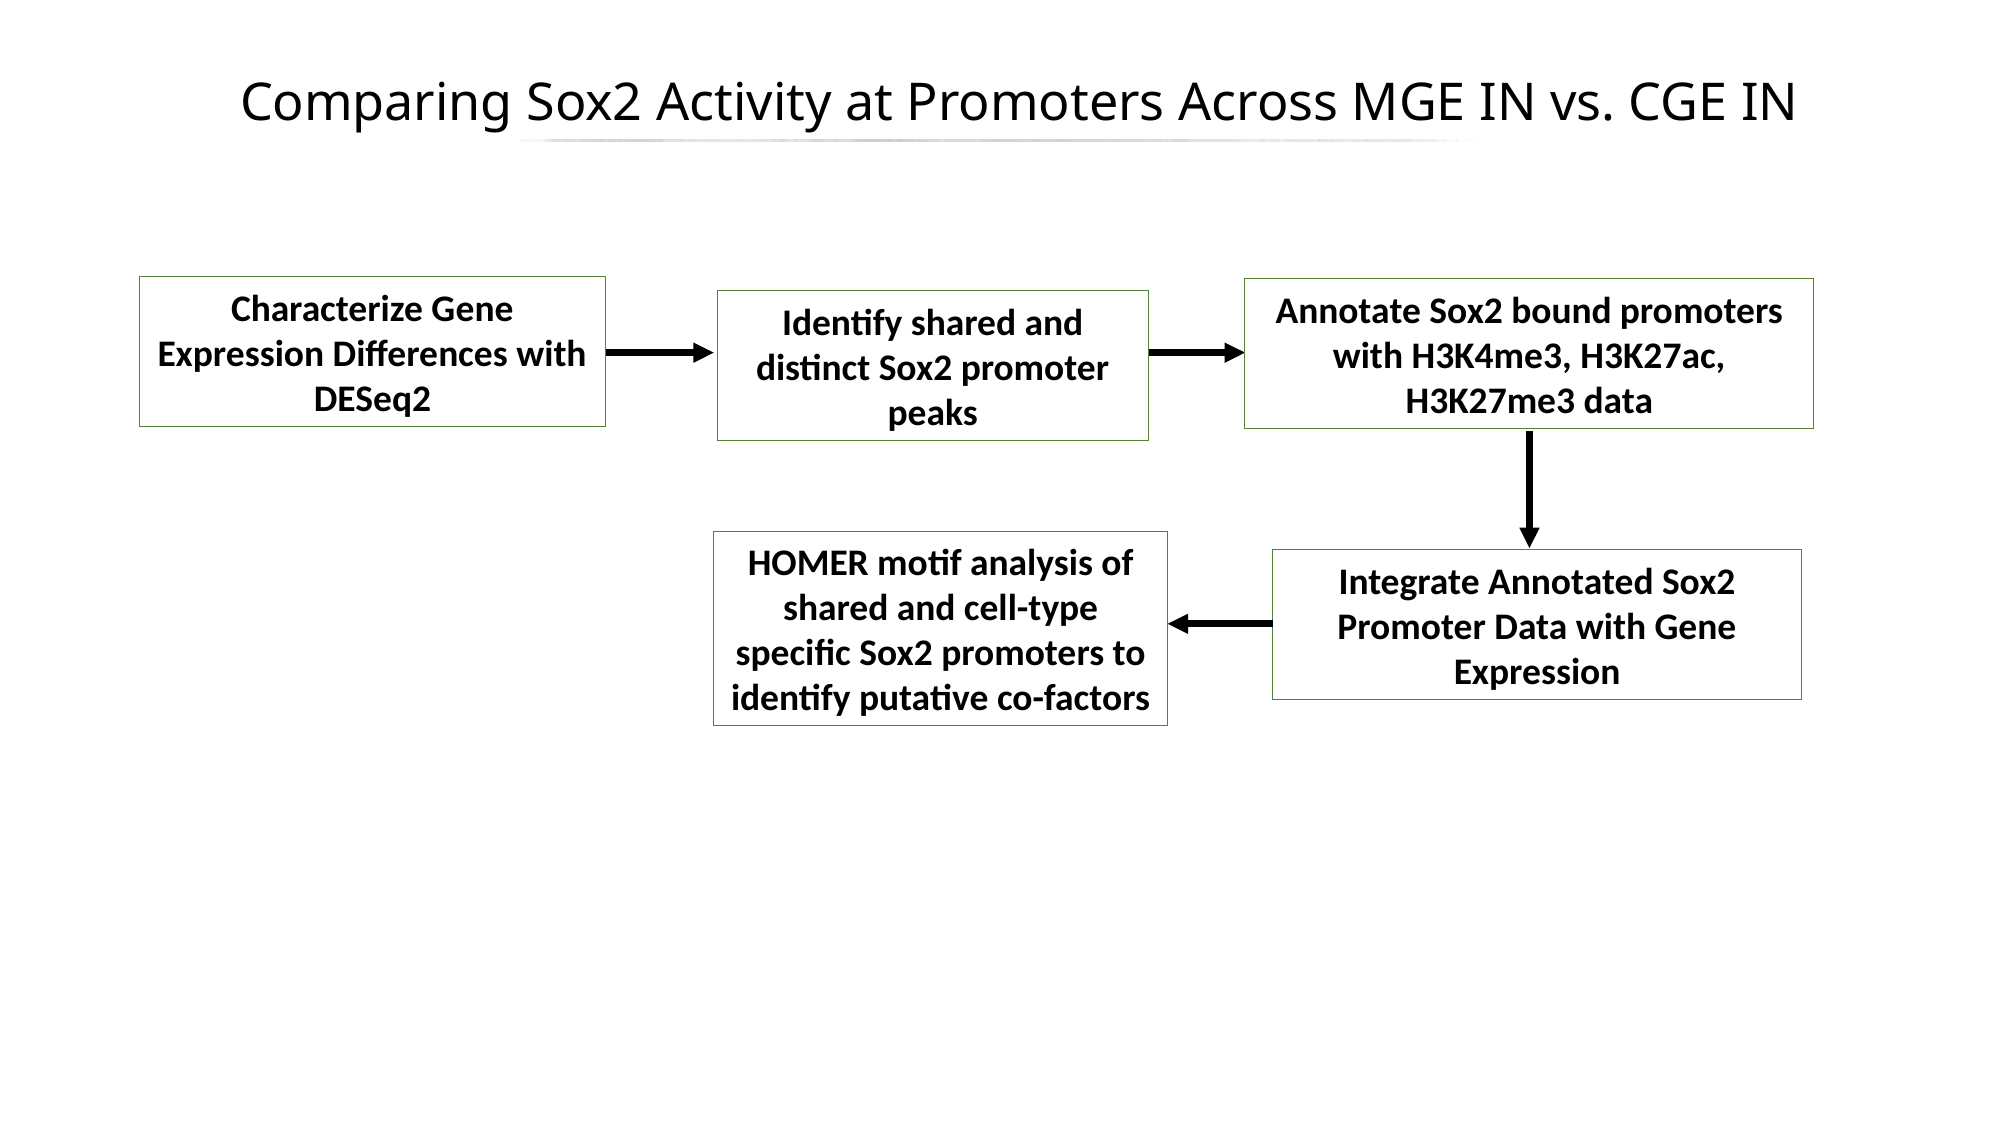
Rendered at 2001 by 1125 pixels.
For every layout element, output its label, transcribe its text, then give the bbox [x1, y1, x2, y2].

text_box Identify shared and distinct Sox2 promoter peaks [717, 290, 1149, 441]
text_box Integrate Annotated Sox2 Promoter Data with Gene Expression [1272, 549, 1802, 700]
text_box Comparing Sox2 Activity at Promoters Across MGE IN vs. CGE IN [91, 61, 1948, 139]
text_box Characterize Gene Expression Differences with DESeq2 [139, 276, 606, 427]
text_box Annotate Sox2 bound promoters with H3K4me3, H3K27ac, H3K27me3 data [1244, 278, 1814, 429]
text_box HOMER motif analysis of shared and cell-type specific Sox2 promoters to identify putative co-factors [713, 531, 1168, 726]
